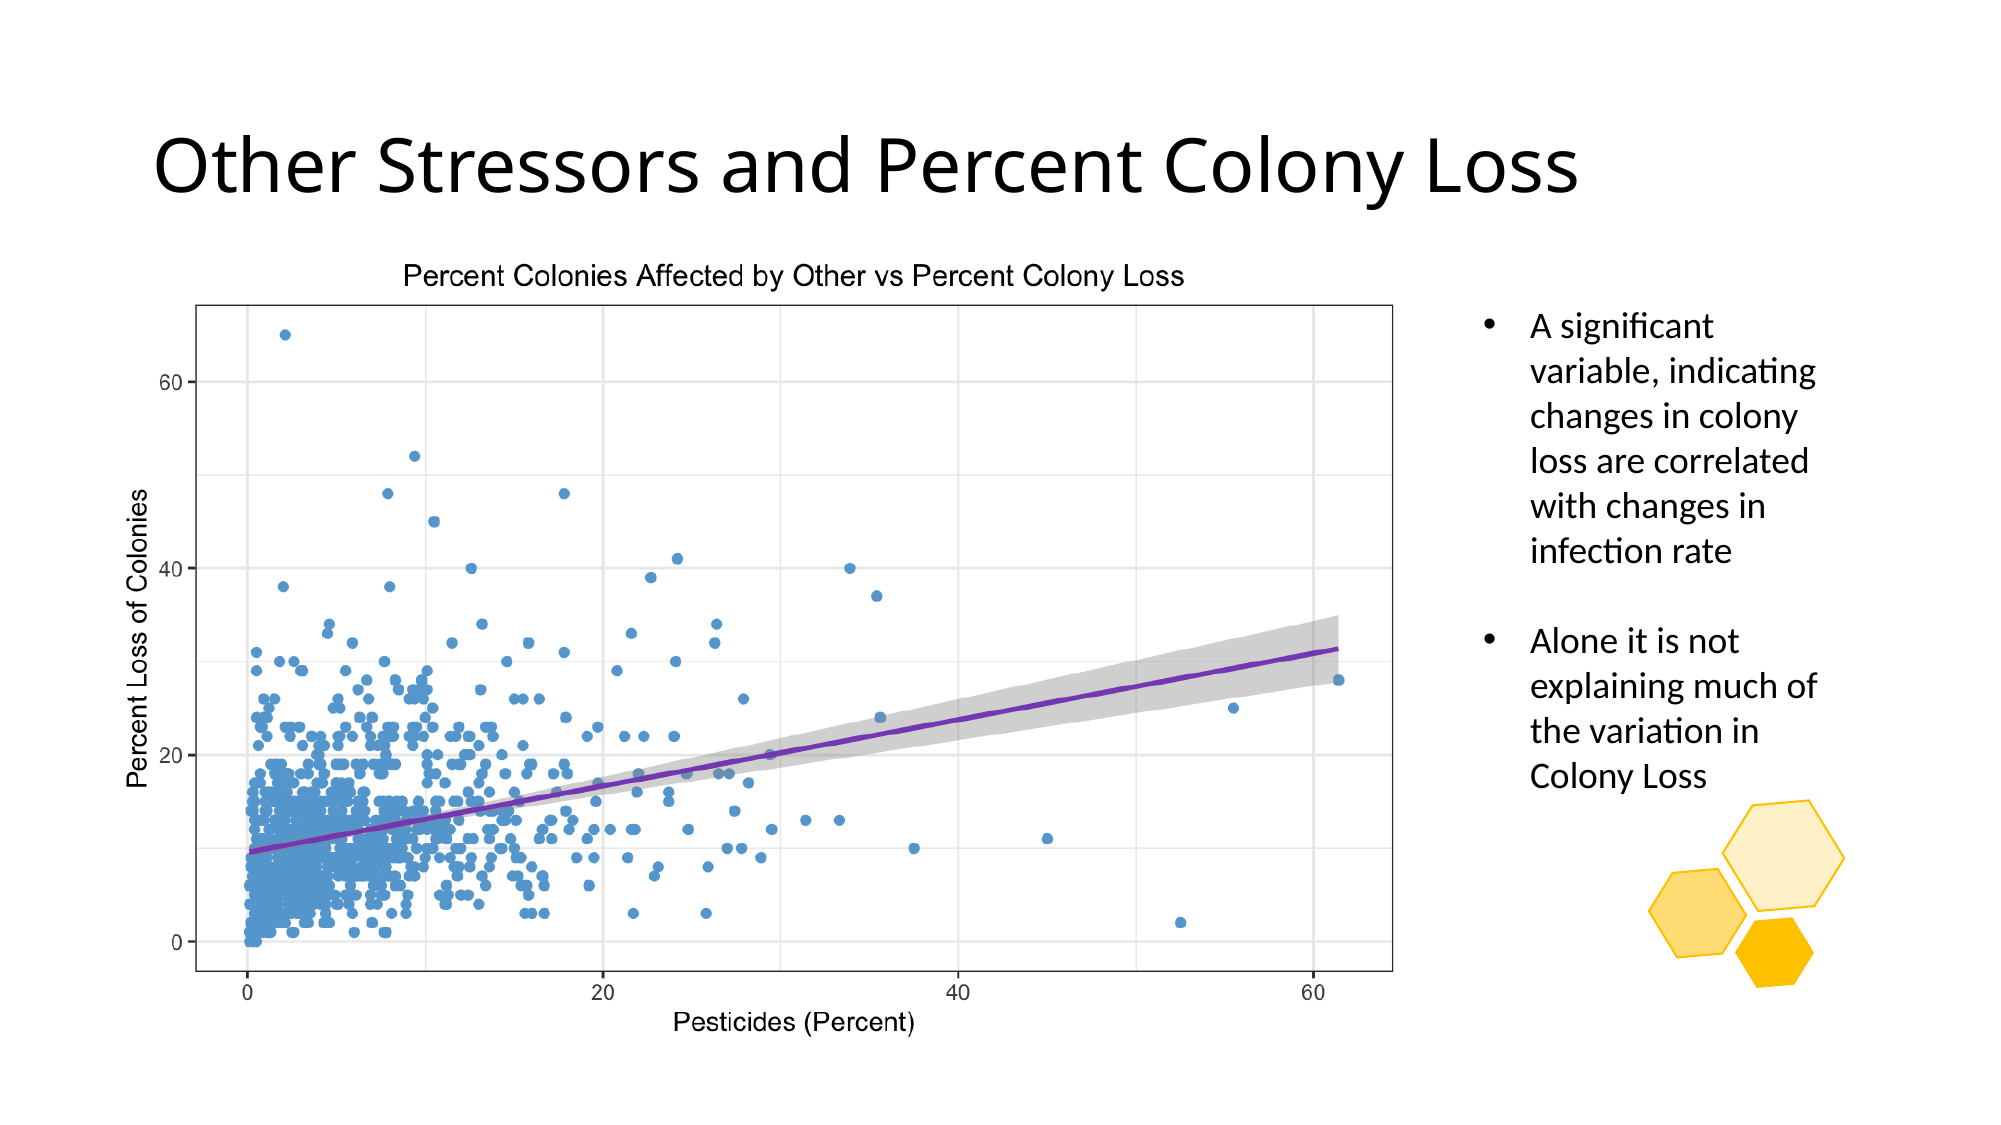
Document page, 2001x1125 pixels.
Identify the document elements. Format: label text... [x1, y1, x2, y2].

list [113, 250, 1406, 1049]
text_box A significant variable, indicating changes in colony loss are correlated with changes in infection rate Alone it is not explaining much of the variation in Colony Loss [1468, 293, 1858, 849]
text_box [1671, 806, 1845, 1001]
title Other Stressors and Percent Colony Loss [137, 59, 1863, 278]
